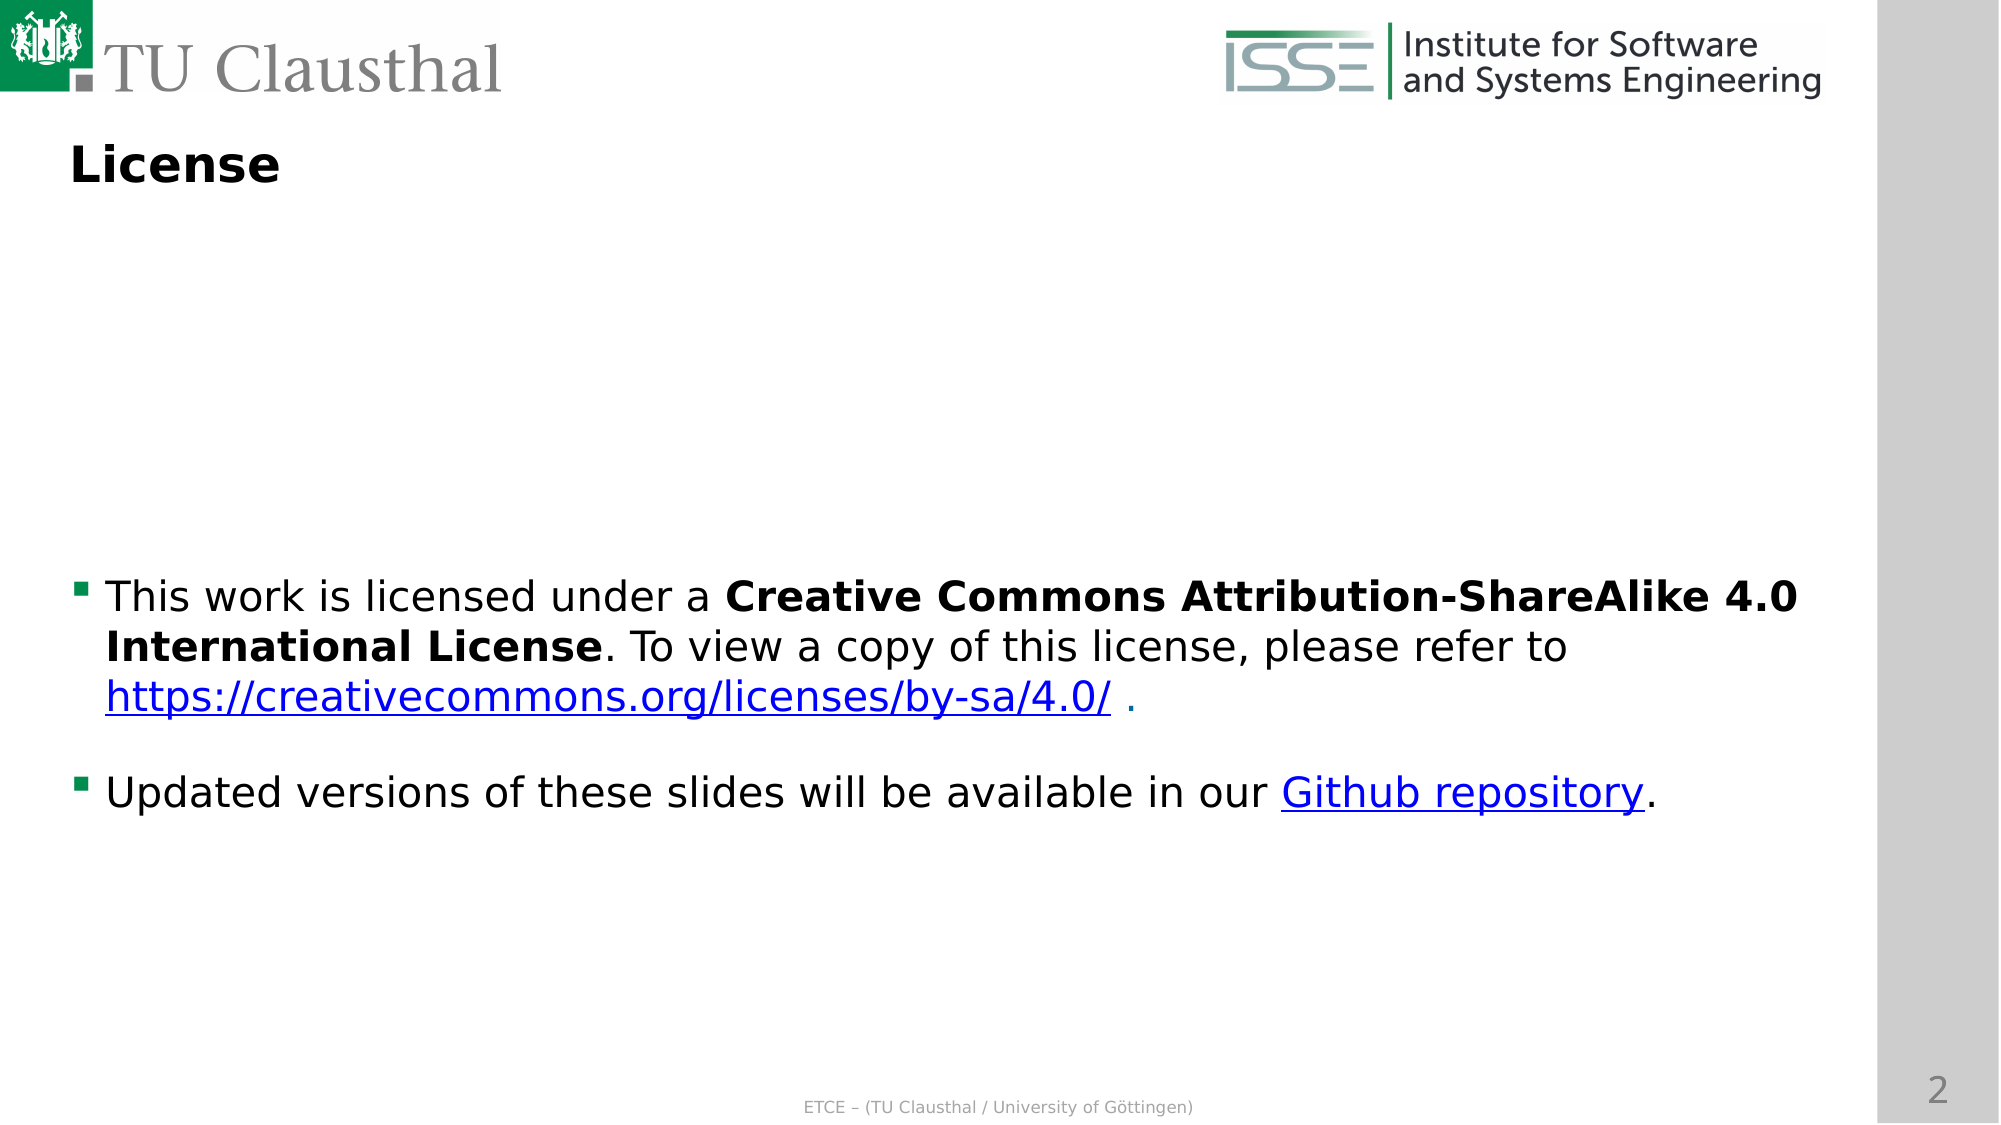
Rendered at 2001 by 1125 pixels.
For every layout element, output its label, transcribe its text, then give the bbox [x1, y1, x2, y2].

text_box License [54, 125, 1818, 207]
text_box [54, 208, 1818, 1034]
picture [1218, 22, 1826, 106]
text_box This work is licensed under a Creative Commons Attribution-ShareAlike 4.0 International License. To view a copy of this license, please refer to https://creativecommons.org/licenses/by-sa/4.0/ . Updated versions of these slides will be available in our Github repository. [55, 562, 1837, 900]
picture [0, 0, 501, 92]
